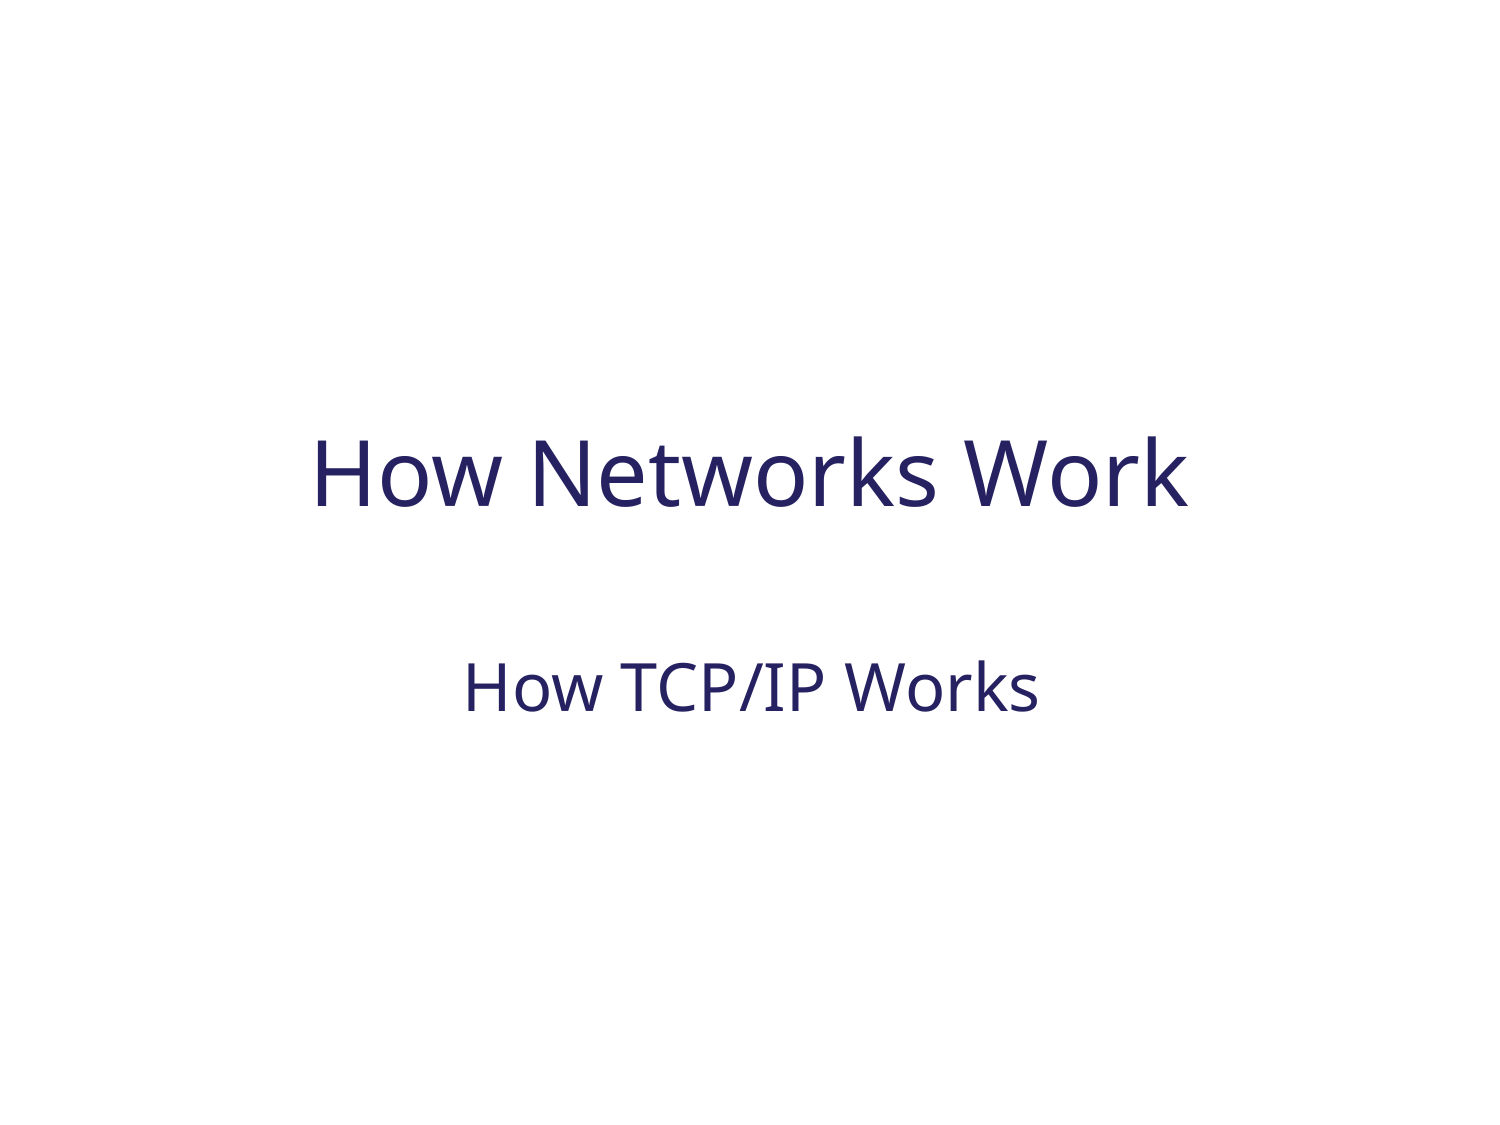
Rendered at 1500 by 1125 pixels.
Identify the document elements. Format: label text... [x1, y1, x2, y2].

title How Networks Work [112, 349, 1388, 591]
subtitle How TCP/IP Works [181, 637, 1323, 925]
